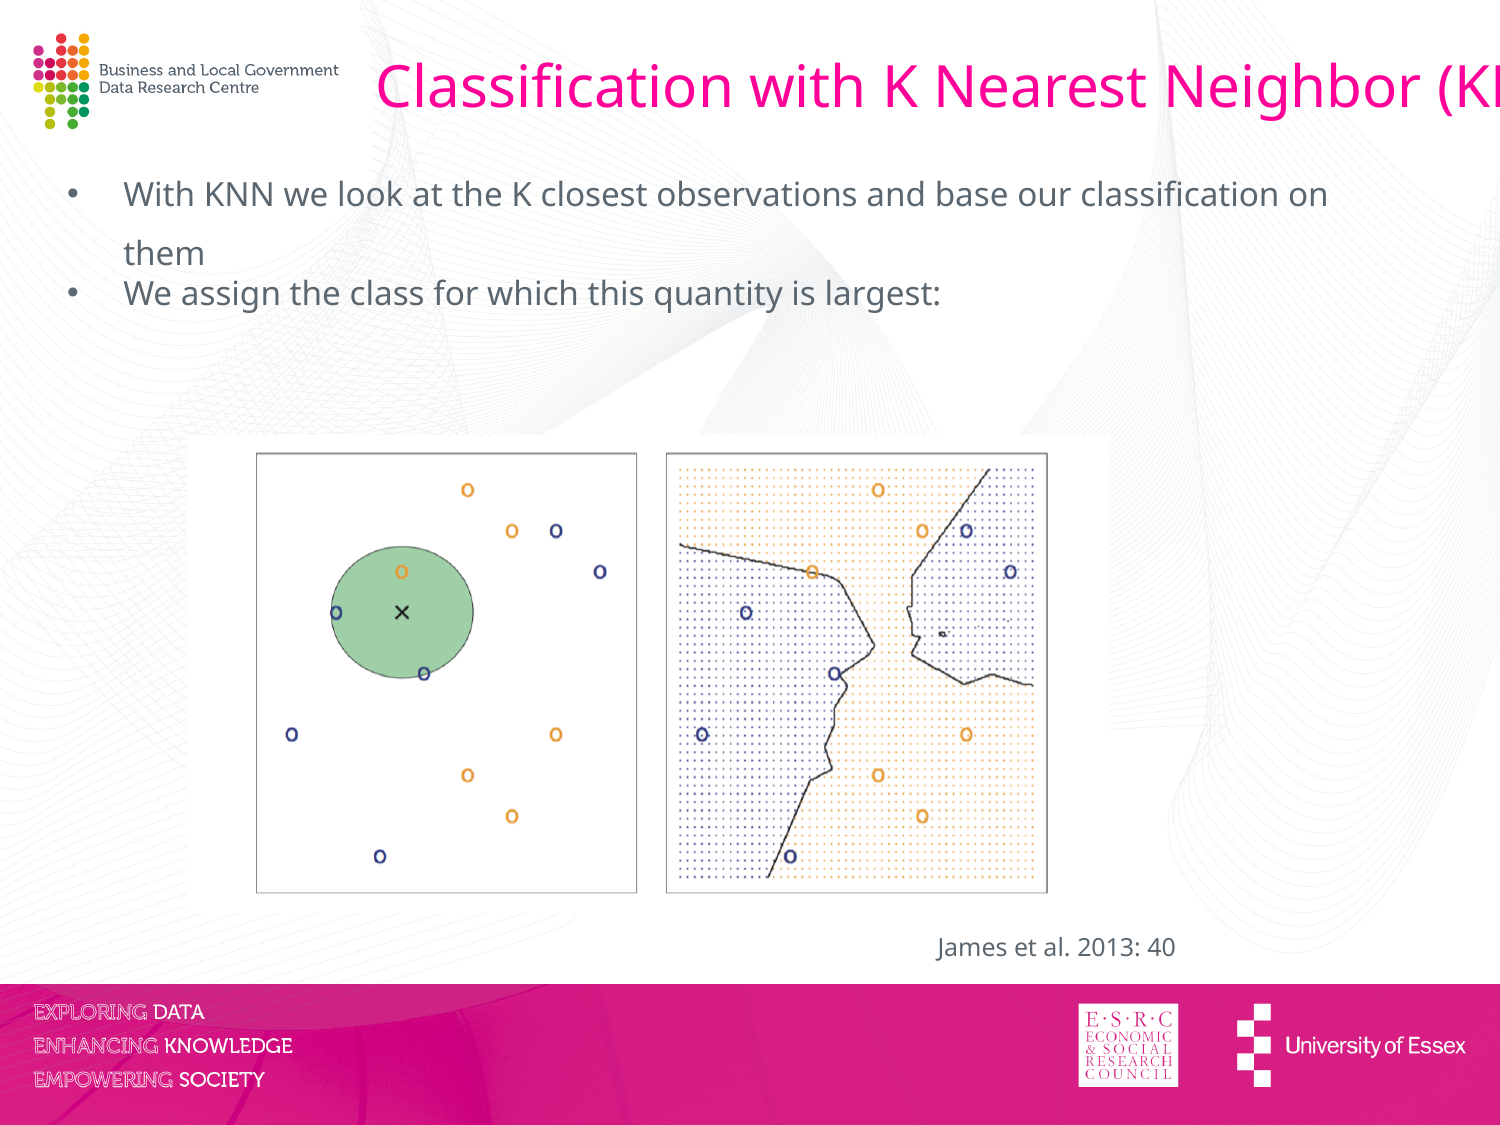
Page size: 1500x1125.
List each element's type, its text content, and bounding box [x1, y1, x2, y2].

text_box James et al. 2013: 40 [922, 924, 1464, 969]
text_box Classification with K Nearest Neighbor (KNN) [360, 49, 1500, 147]
picture [0, 0, 1500, 1125]
